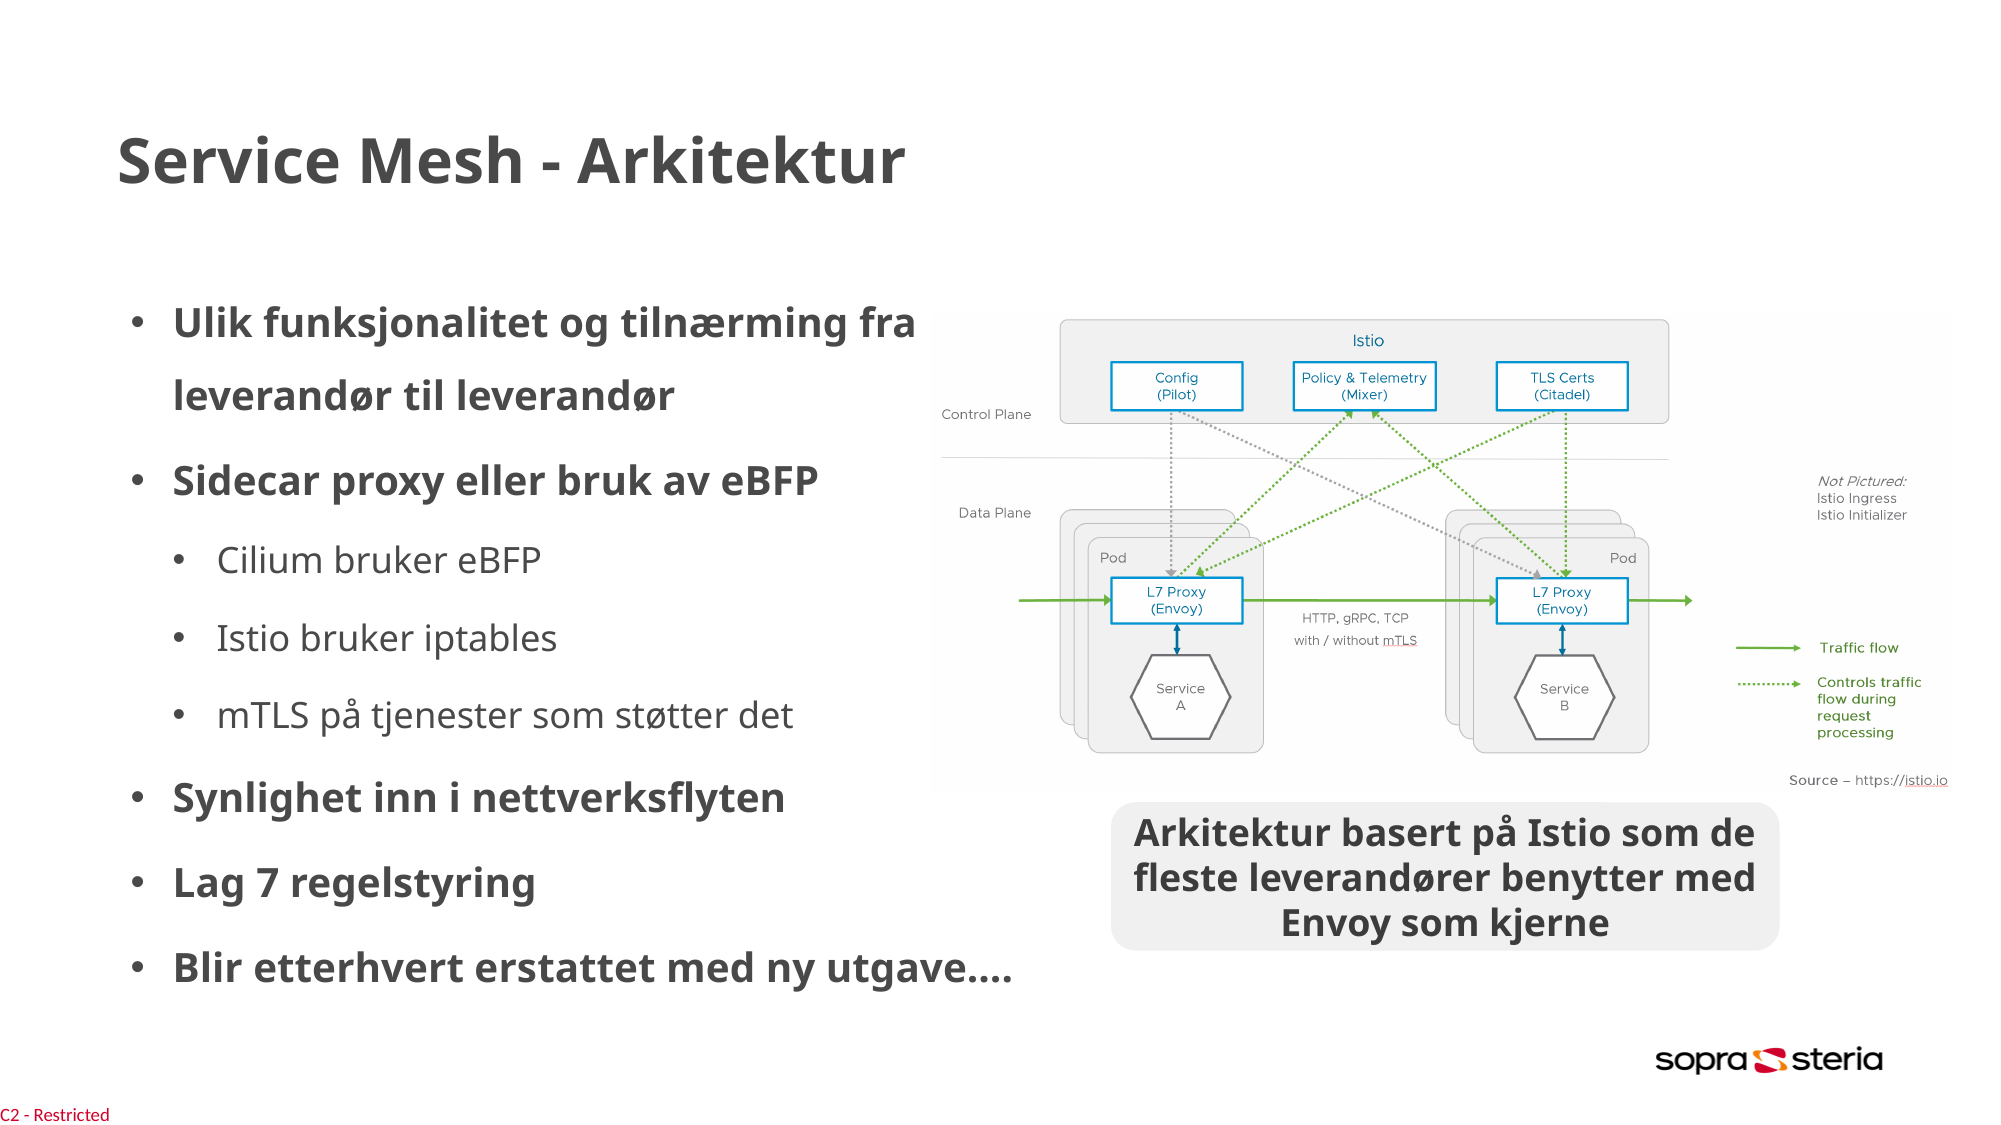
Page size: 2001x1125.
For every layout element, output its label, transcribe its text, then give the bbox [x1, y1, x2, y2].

text_box Arkitektur basert på Istio som de fleste leverandører benytter med Envoy som kjerne [1109, 801, 1781, 952]
title Service Mesh - Arkitektur [117, 121, 1882, 211]
picture [930, 314, 1952, 794]
list Ulik funksjonalitet og tilnærming fra leverandør til leverandør Sidecar proxy eller bruk av eBFP Cilium bruker eBFP Istio bruker iptables mTLS på tjenester som støtter det Synlighet inn i nettverksflyten Lag 7 regelstyring Blir etterhvert erstattet med ny utgave…. [118, 260, 1882, 1005]
picture [1638, 1028, 1900, 1093]
